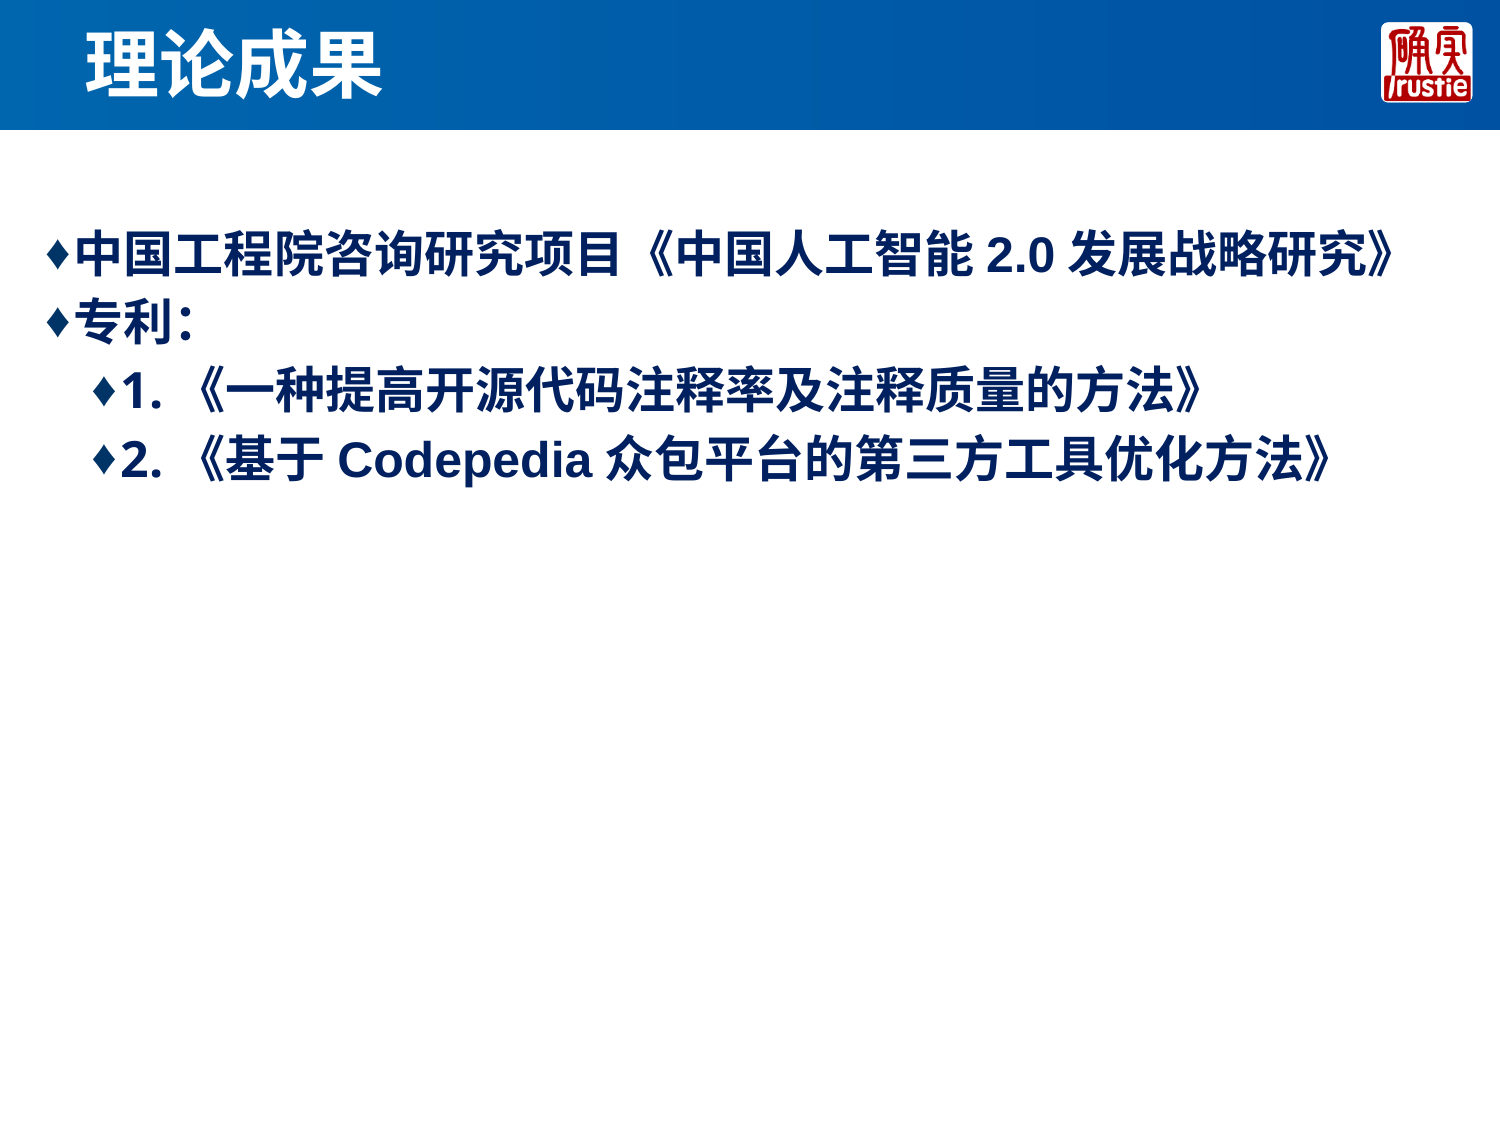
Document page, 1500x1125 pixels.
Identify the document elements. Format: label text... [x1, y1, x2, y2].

picture [1381, 22, 1473, 103]
title 理论成果 [76, 0, 1318, 126]
list 中国工程院咨询研究项目《中国人工智能2.0发展战略研究》 专利： 1.《一种提高开源代码注释率及注释质量的方法》 2.《基于Codepedia众包平台的第三方工具优化方法》 [36, 214, 1463, 603]
